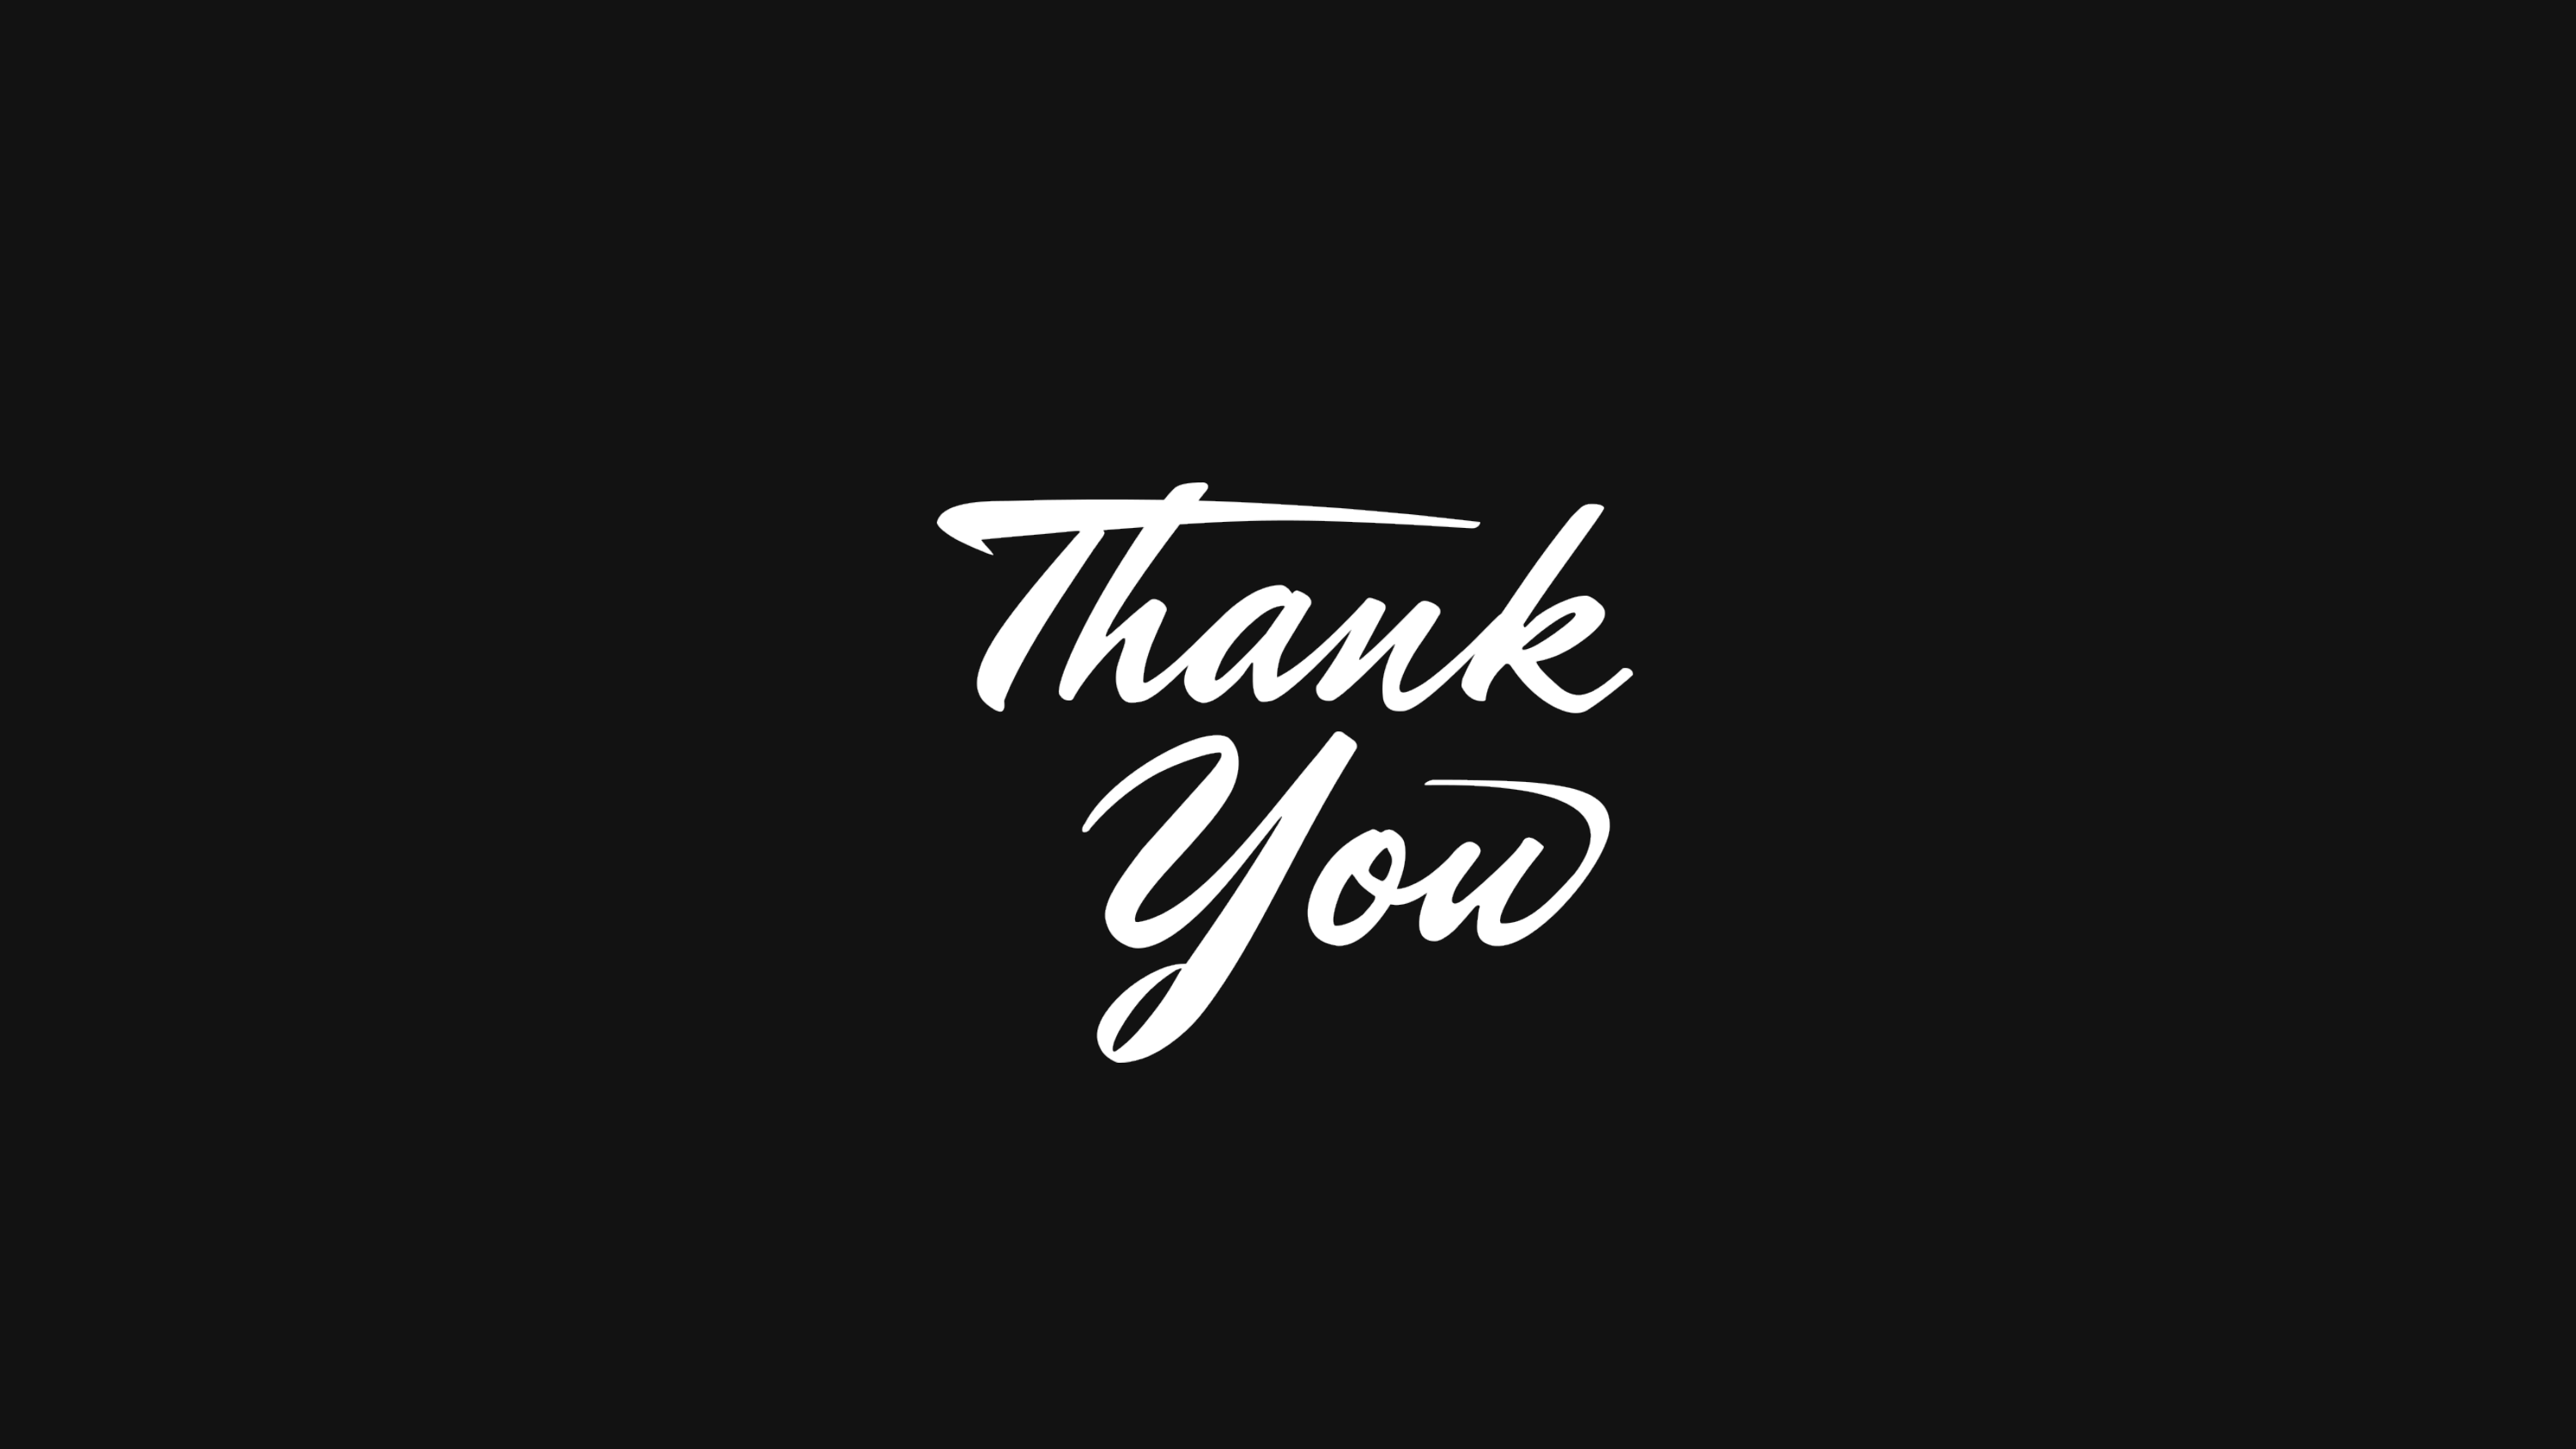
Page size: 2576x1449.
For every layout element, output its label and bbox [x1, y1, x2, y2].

picture [937, 482, 1639, 1063]
